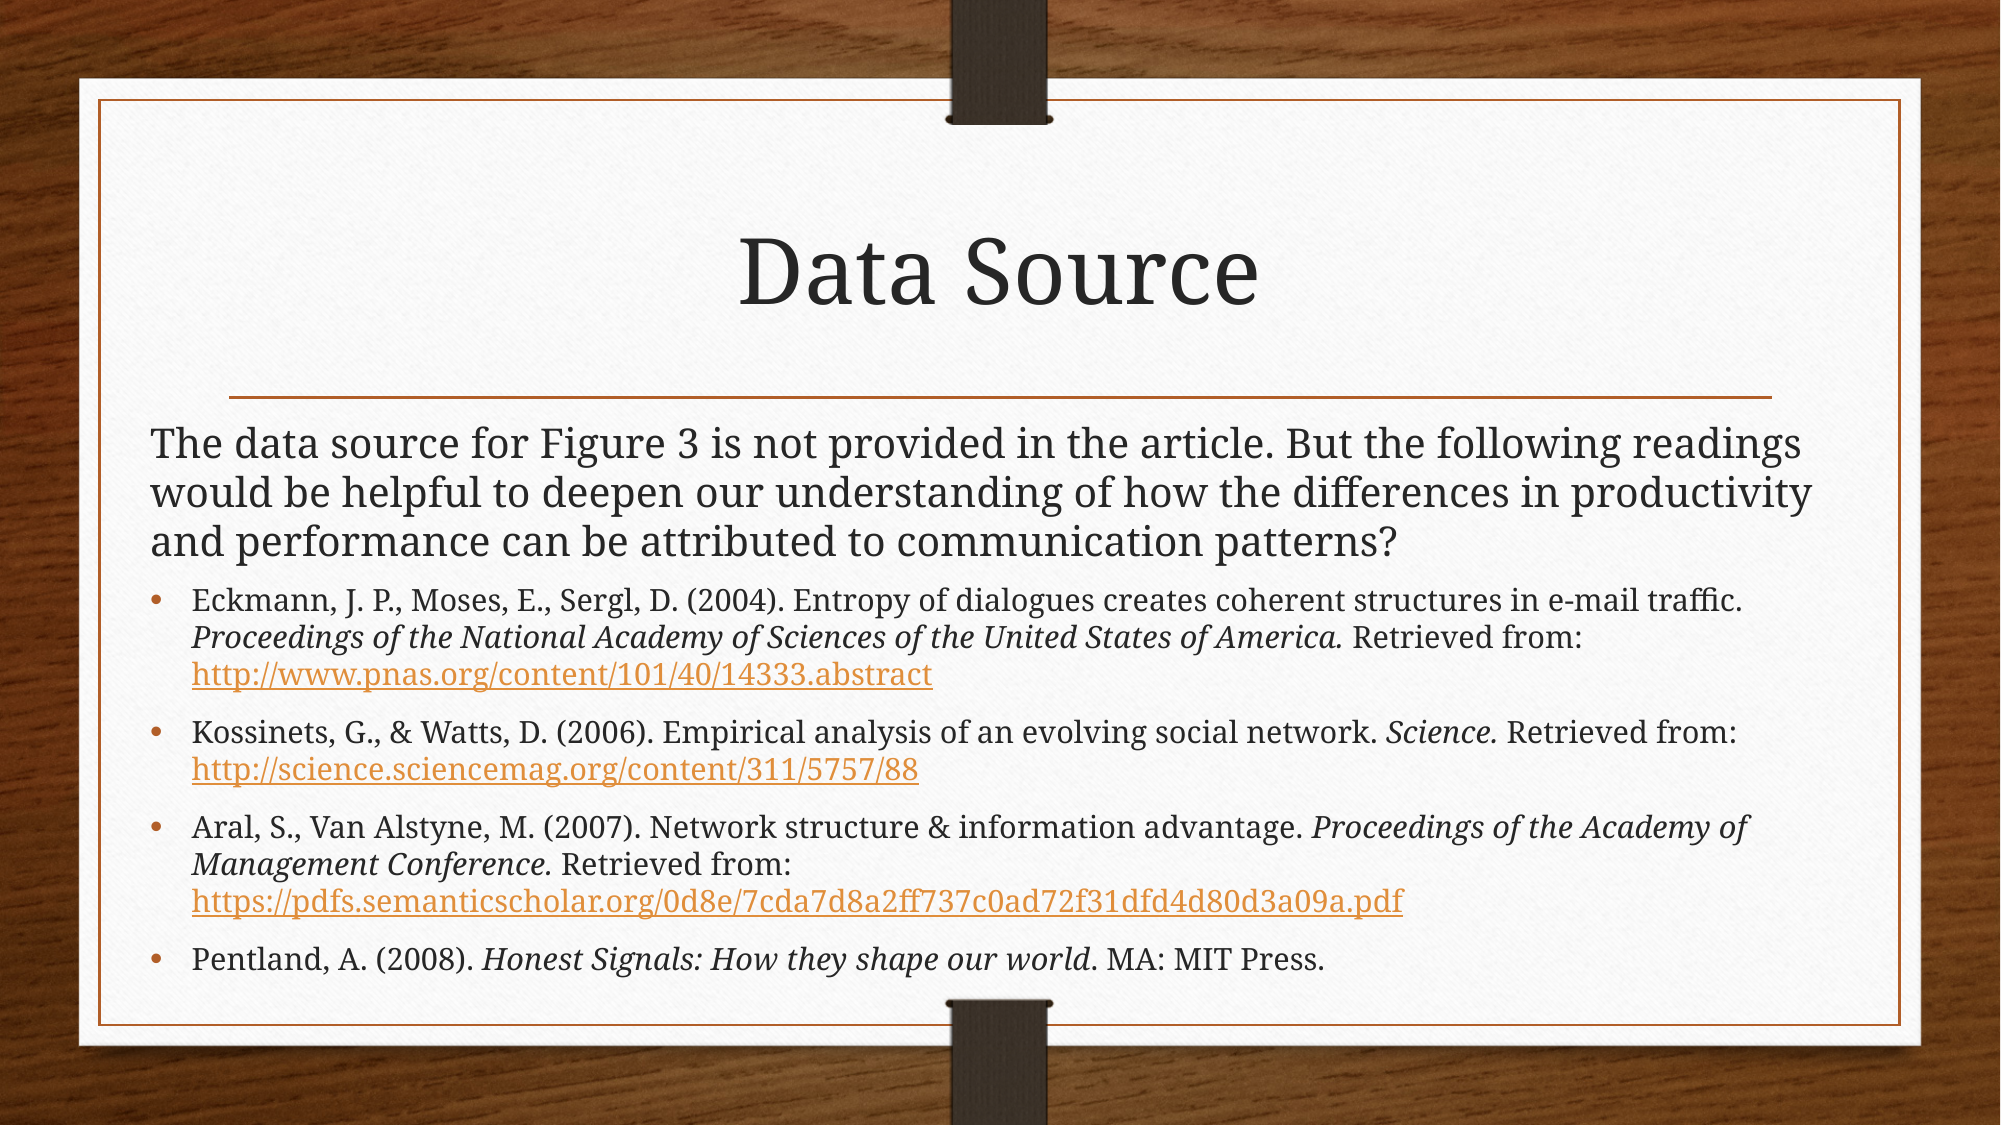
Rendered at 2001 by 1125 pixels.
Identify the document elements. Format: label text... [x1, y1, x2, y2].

picture [0, 0, 948, 1125]
picture [101, 0, 2001, 1125]
title Data Source [212, 161, 1788, 375]
list The data source for Figure 3 is not provided in the article. But the following readings would be helpful to deepen our understanding of how the differences in productivity and performance can be attributed to communication patterns? Eckmann, J. P., Moses, E., Sergl, D. (2004). Entropy of dialogues creates coherent structures in e-mail traffic. Proceedings of the National Academy of Sciences of the United States of America. Retrieved from: http://www.pnas.org/content/101/40/14333.abstract Kossinets, G., & Watts, D. (2006). Empirical analysis of an evolving social network. Science. Retrieved from: http://science.sciencemag.org/content/311/5757/88 Aral, S., Van Alstyne, M. (2007). Network structure & information advantage. Proceedings of the Academy of Management Conference. Retrieved from: https://pdfs.semanticscholar.org/0d8e/7cda7d8a2ff737c0ad72f31dfd4d80d3a09a.pdf Pentland, A. (2008). Honest Signals: How they shape our world. MA: MIT Press. [135, 409, 1851, 986]
